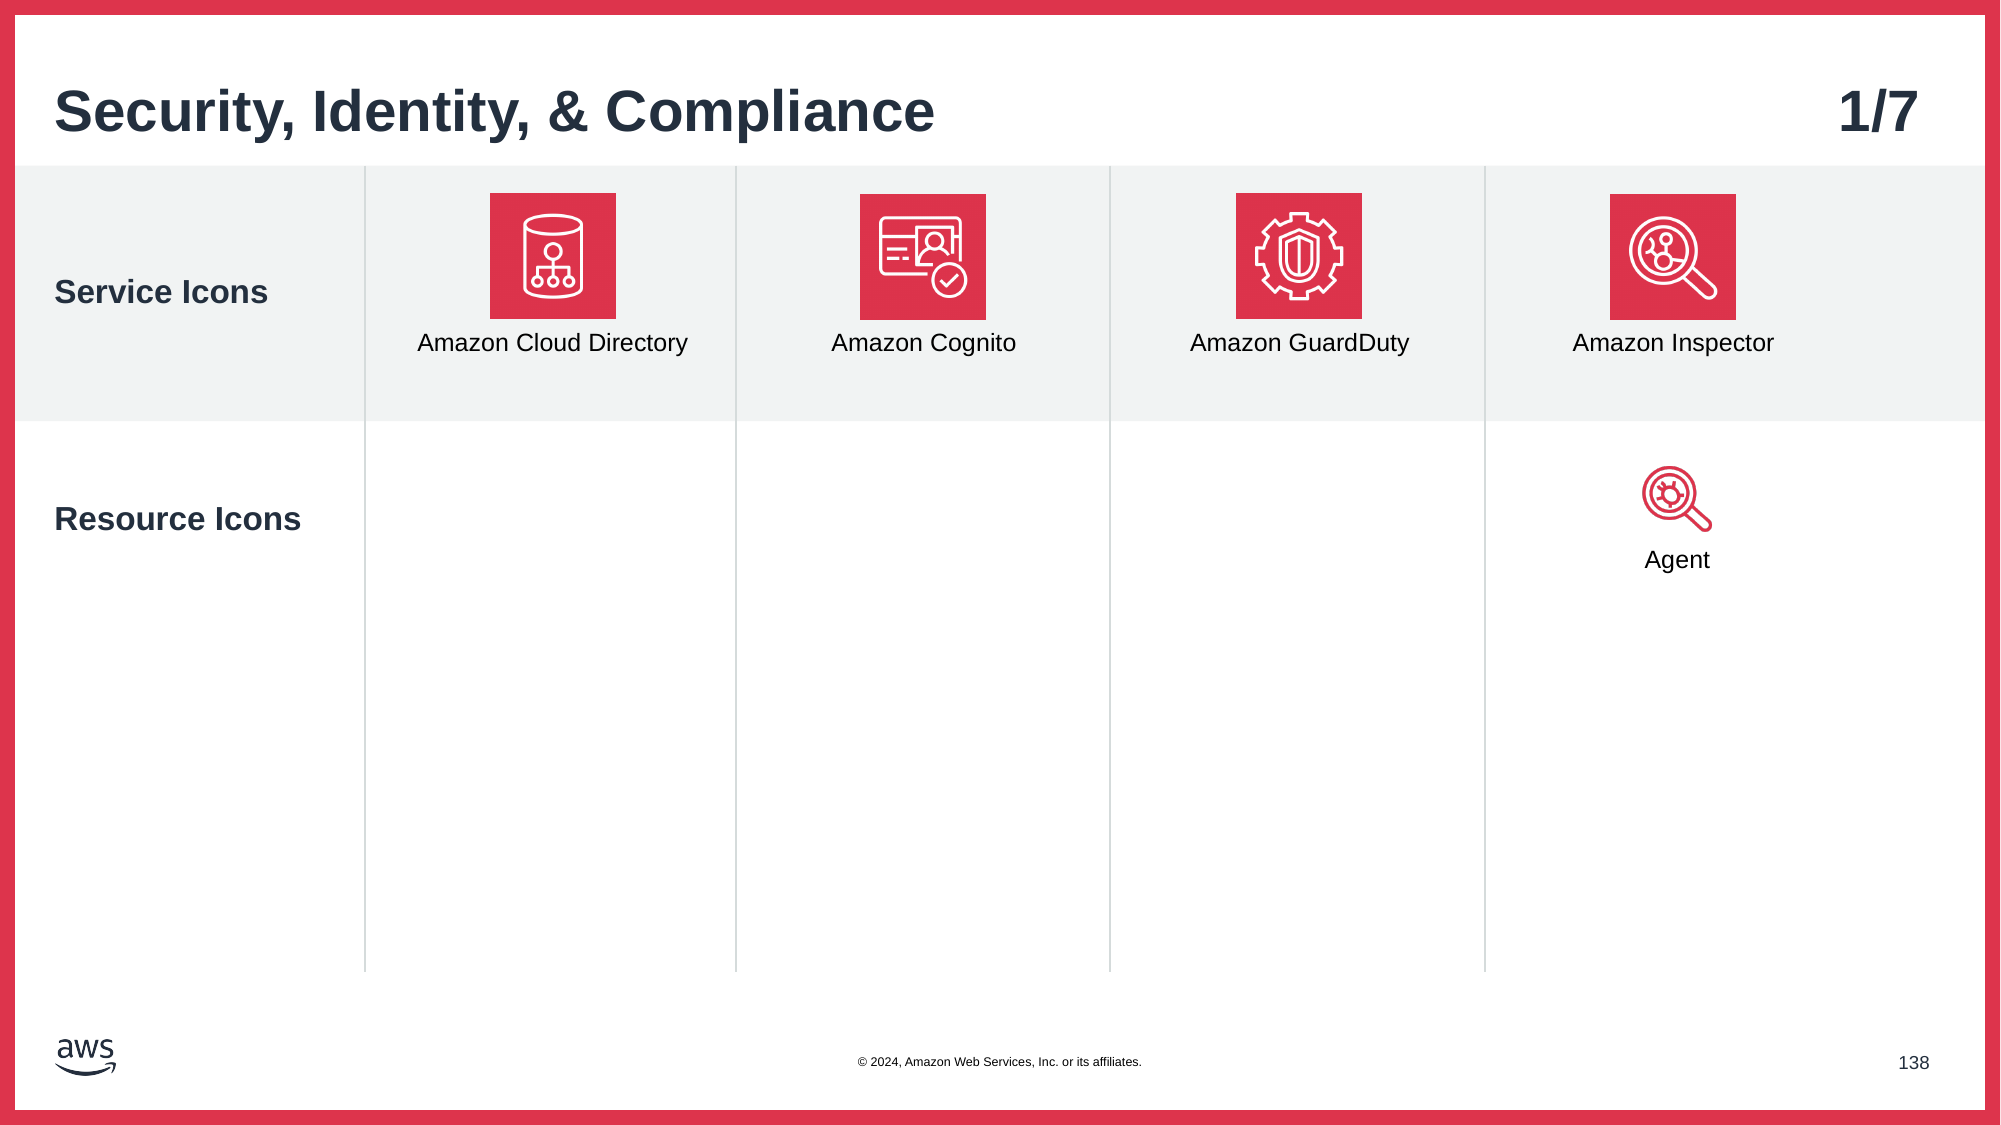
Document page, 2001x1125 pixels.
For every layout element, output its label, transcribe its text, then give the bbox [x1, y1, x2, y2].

title Security, Identity, & Compliance 1/7 [39, 59, 1957, 166]
text_box Amazon GuardDuty [1113, 319, 1484, 364]
text_box Amazon Cognito [736, 319, 1109, 364]
text_box Agent [1584, 536, 1771, 582]
picture [490, 193, 616, 319]
picture [860, 194, 986, 320]
footer © 2024, Amazon Web Services, Inc. or its affiliates. [662, 1031, 1338, 1092]
picture [55, 1039, 116, 1076]
text_box Amazon Inspector [1493, 319, 1855, 364]
slide_number 138 [1494, 1031, 1945, 1092]
picture [1610, 194, 1736, 320]
text_box Amazon Cloud Directory [369, 319, 735, 364]
picture [1236, 193, 1362, 319]
picture [1638, 461, 1715, 537]
